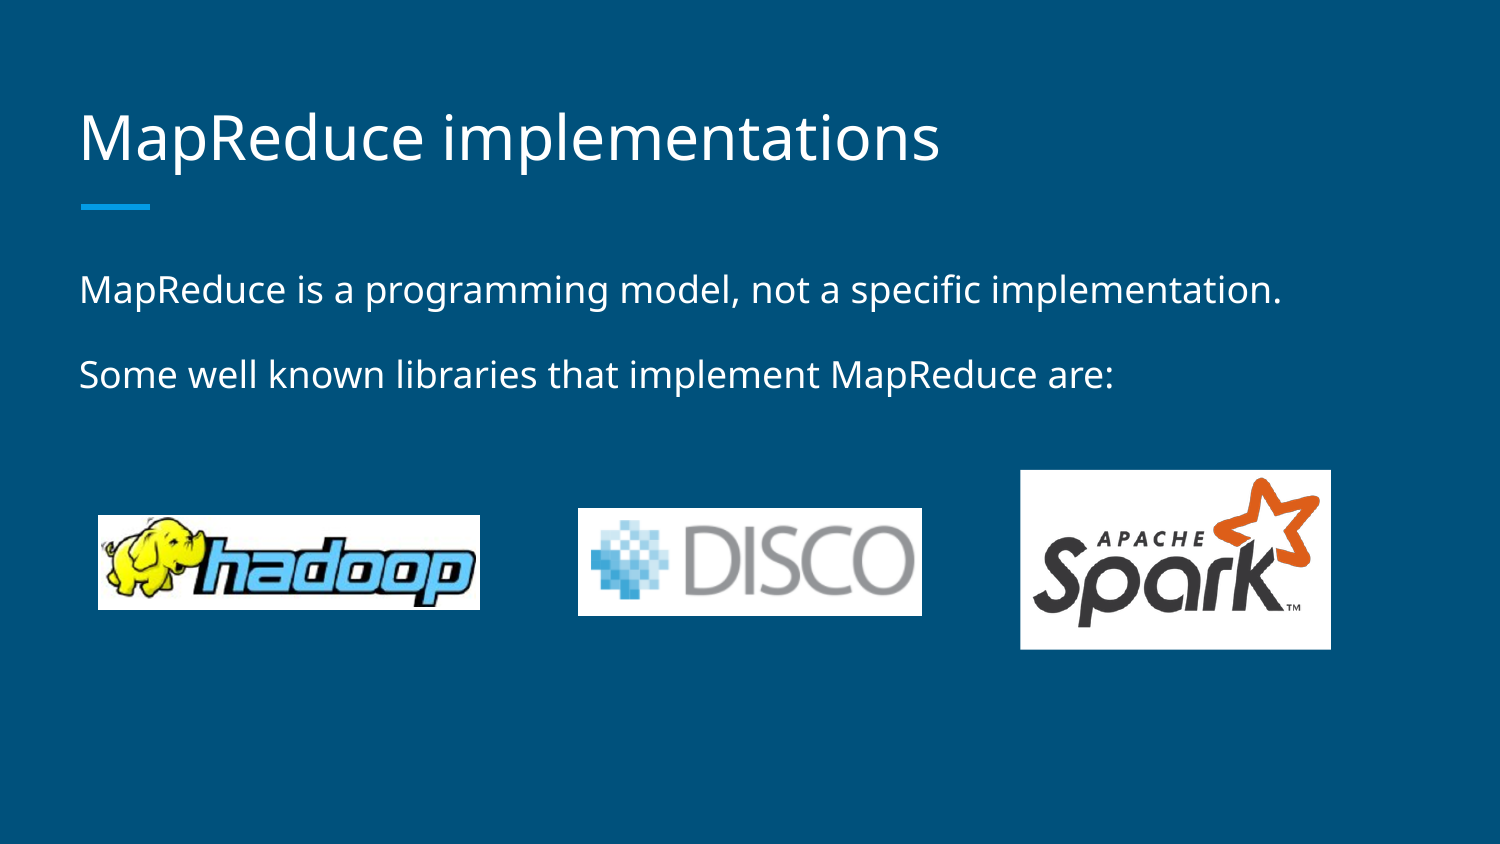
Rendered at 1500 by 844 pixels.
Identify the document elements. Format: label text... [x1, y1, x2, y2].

picture [99, 516, 479, 609]
picture [579, 509, 921, 615]
list MapReduce is a programming model, not a specific implementation. Some well known libraries that implement MapReduce are: [63, 244, 1437, 418]
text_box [1020, 469, 1332, 650]
title MapReduce implementations [63, 75, 1437, 188]
